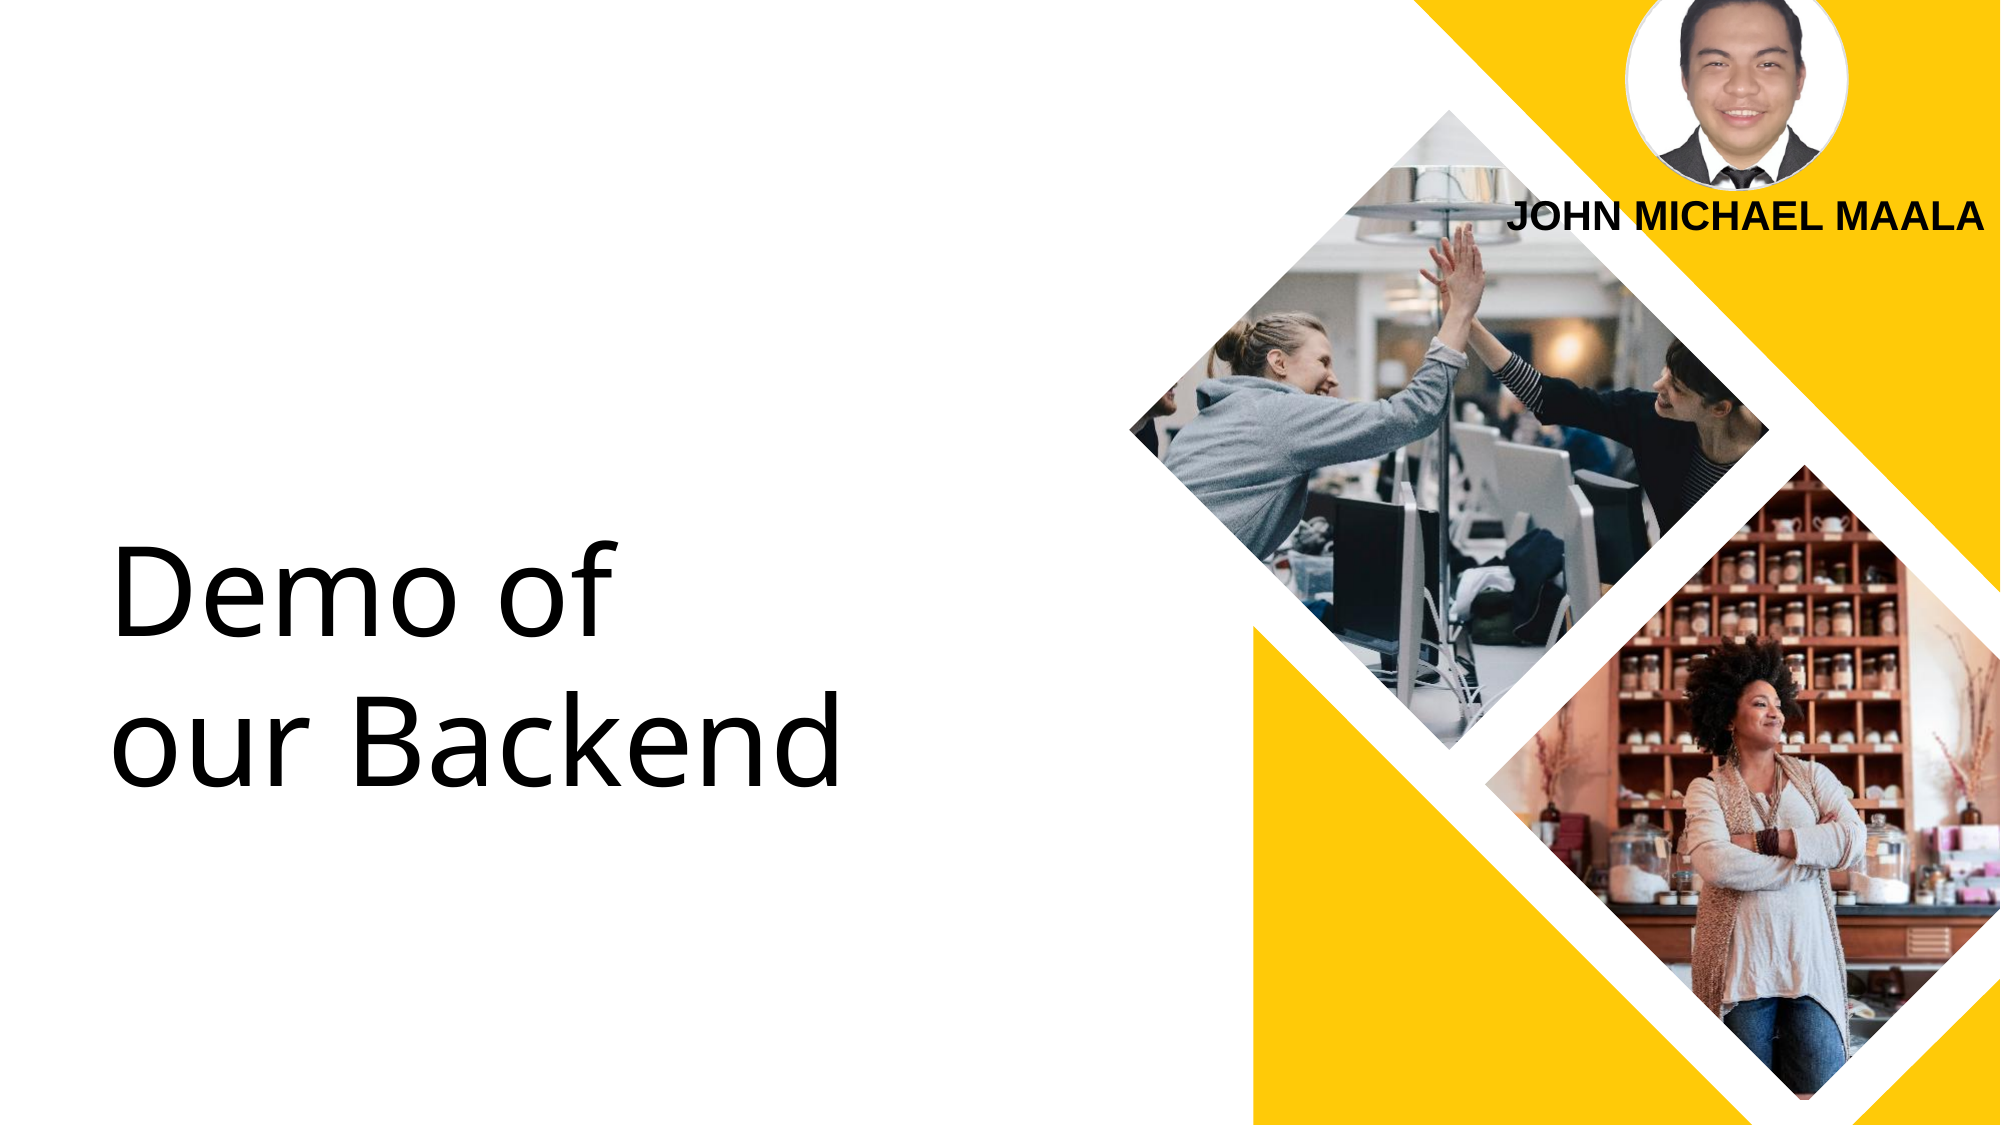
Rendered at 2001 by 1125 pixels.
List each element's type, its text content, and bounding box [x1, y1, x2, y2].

text_box JOHN MICHAEL MAALA [1770, 181, 2000, 247]
picture [1129, 0, 2000, 1100]
title Demo of our Backend [107, 71, 1076, 812]
